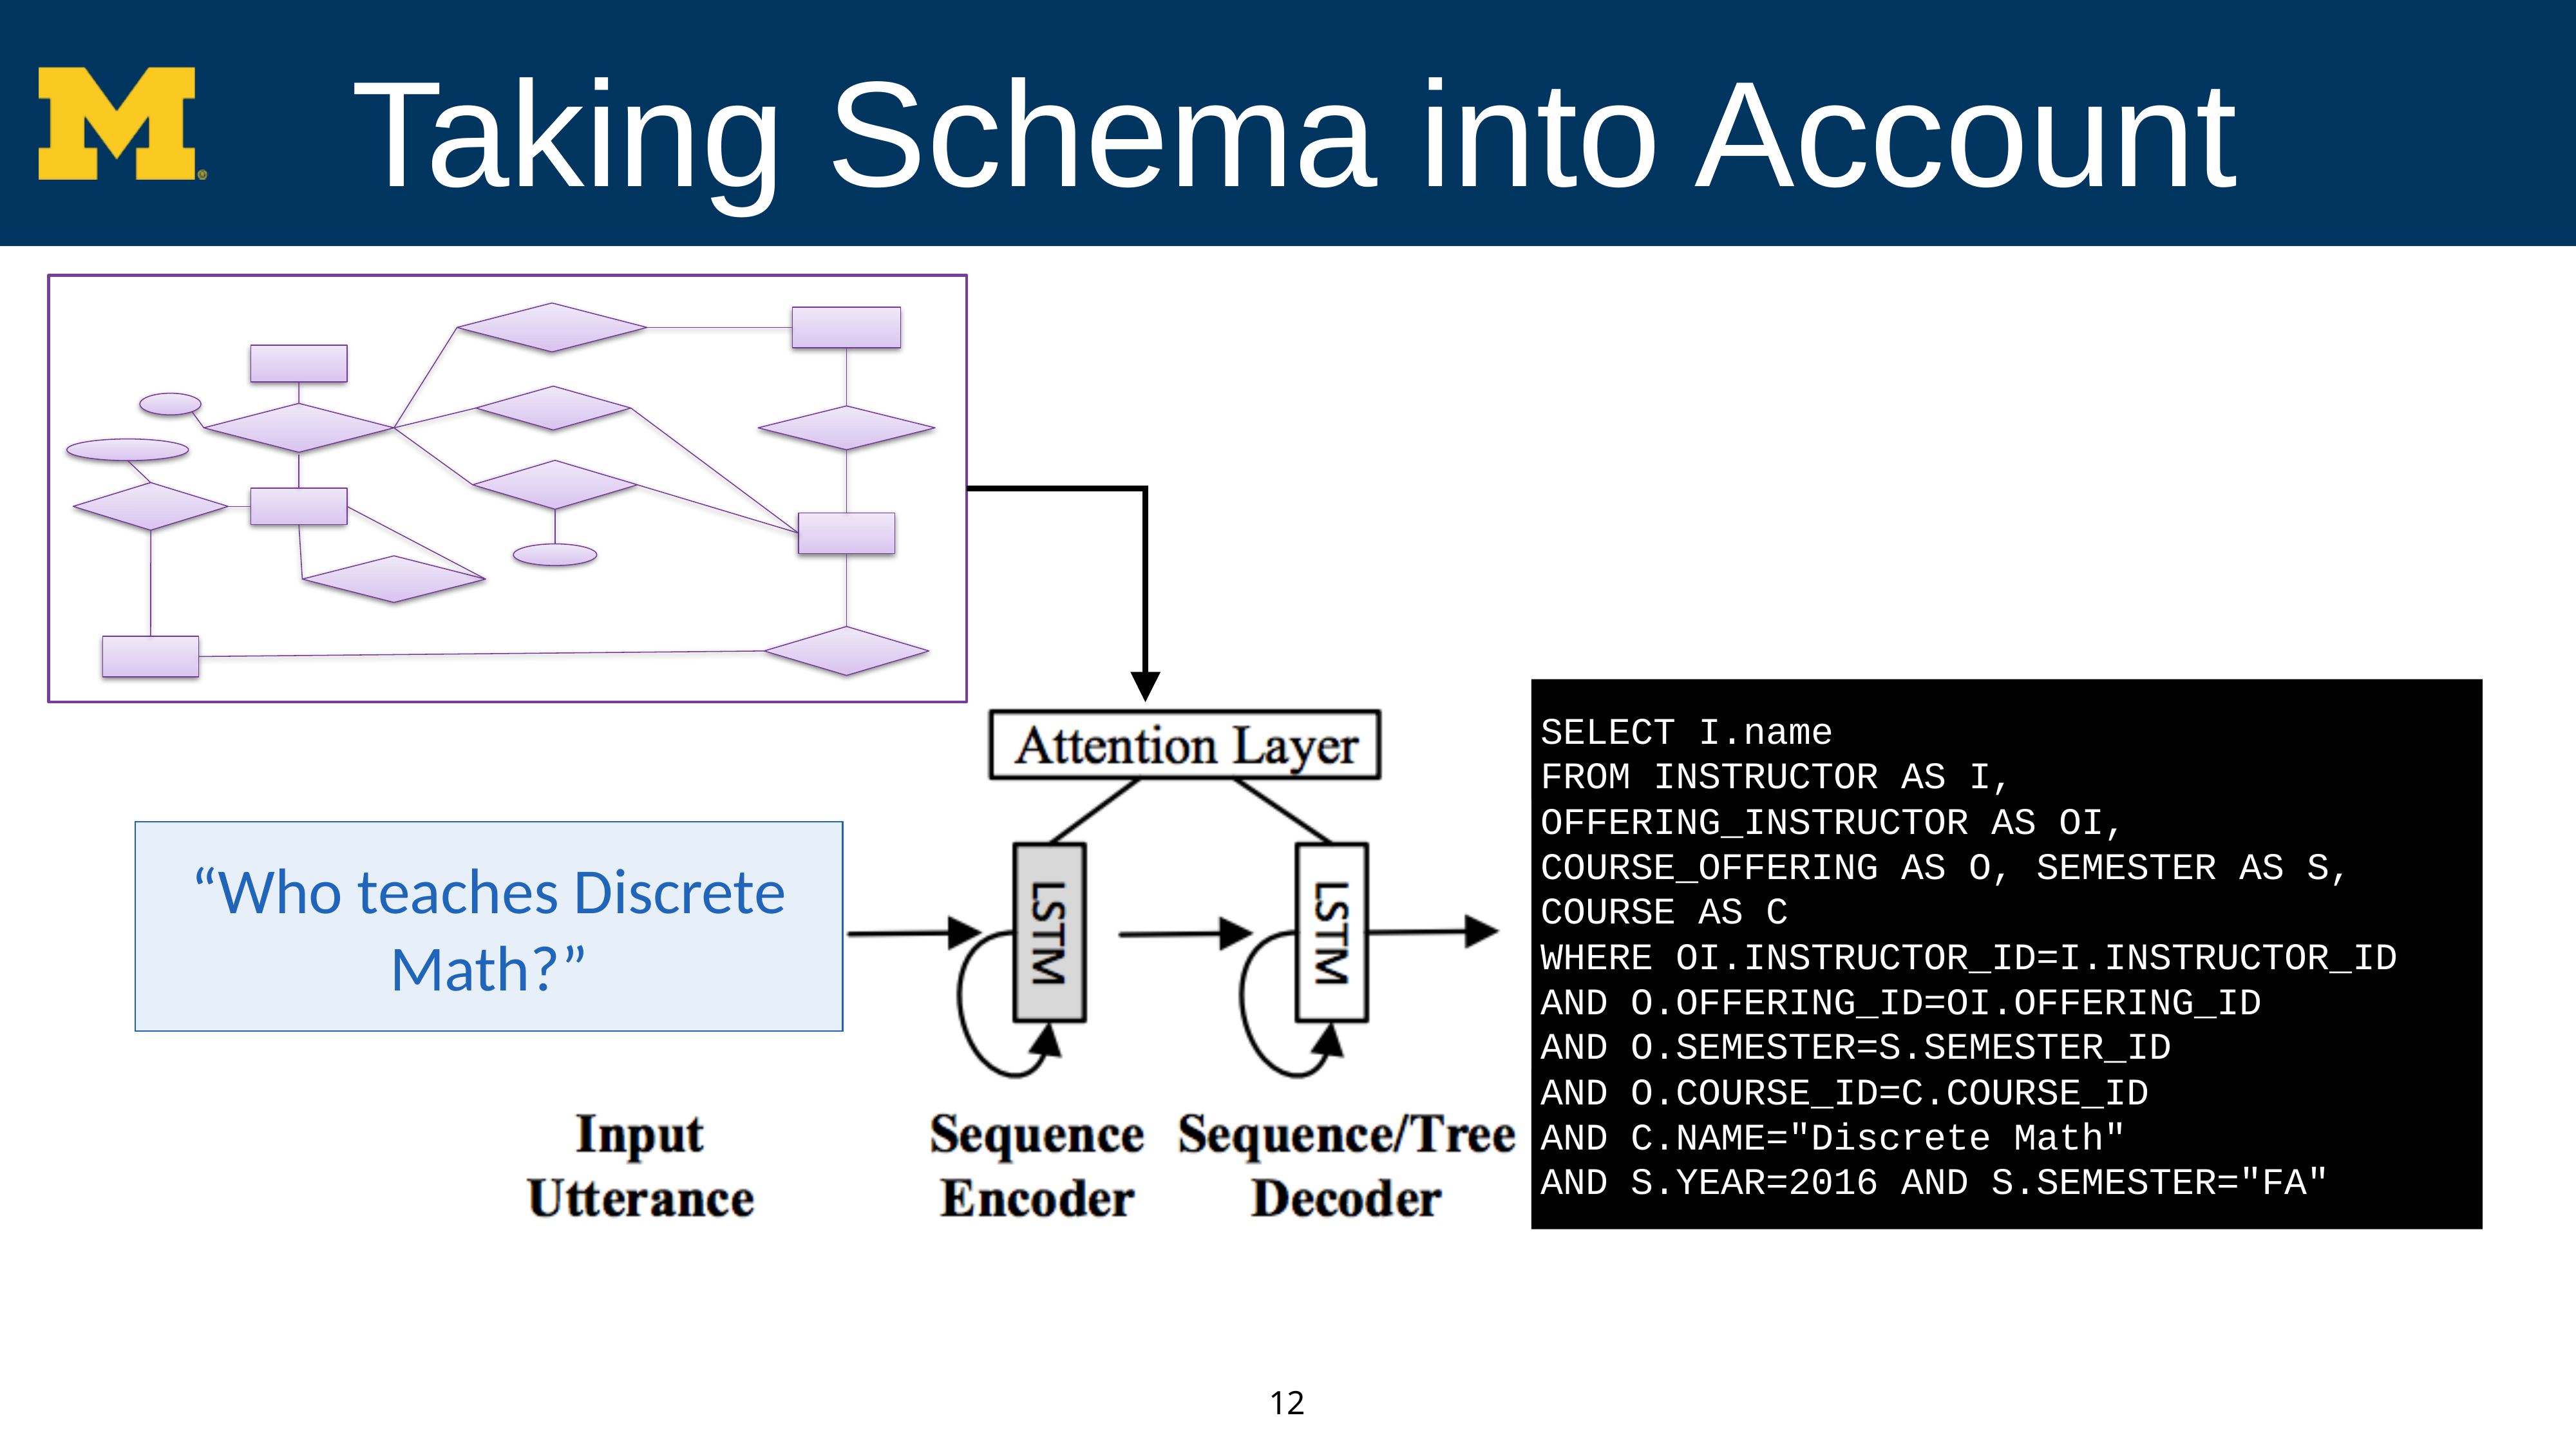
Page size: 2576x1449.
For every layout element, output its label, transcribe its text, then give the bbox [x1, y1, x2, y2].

text_box SELECT I.name FROM INSTRUCTOR AS I, OFFERING_INSTRUCTOR AS OI, COURSE_OFFERING AS O, SEMESTER AS S, COURSE AS C WHERE OI.INSTRUCTOR_ID=I.INSTRUCTOR_ID AND O.OFFERING_ID=OI.OFFERING_ID AND O.SEMESTER=S.SEMESTER_ID AND O.COURSE_ID=C.COURSE_ID AND C.NAME="Discrete Math" AND S.YEAR=2016 AND S.SEMESTER="FA" [1926, 679, 2483, 1229]
picture [39, 66, 209, 180]
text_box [966, 488, 1146, 703]
slide_number 12 [1260, 1374, 1314, 1429]
title Taking Schema into Account [268, 7, 2322, 246]
text_box [47, 274, 968, 703]
text_box “Who teaches Discrete Math?” [135, 822, 362, 1032]
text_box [66, 303, 936, 677]
picture [365, 679, 1918, 1285]
